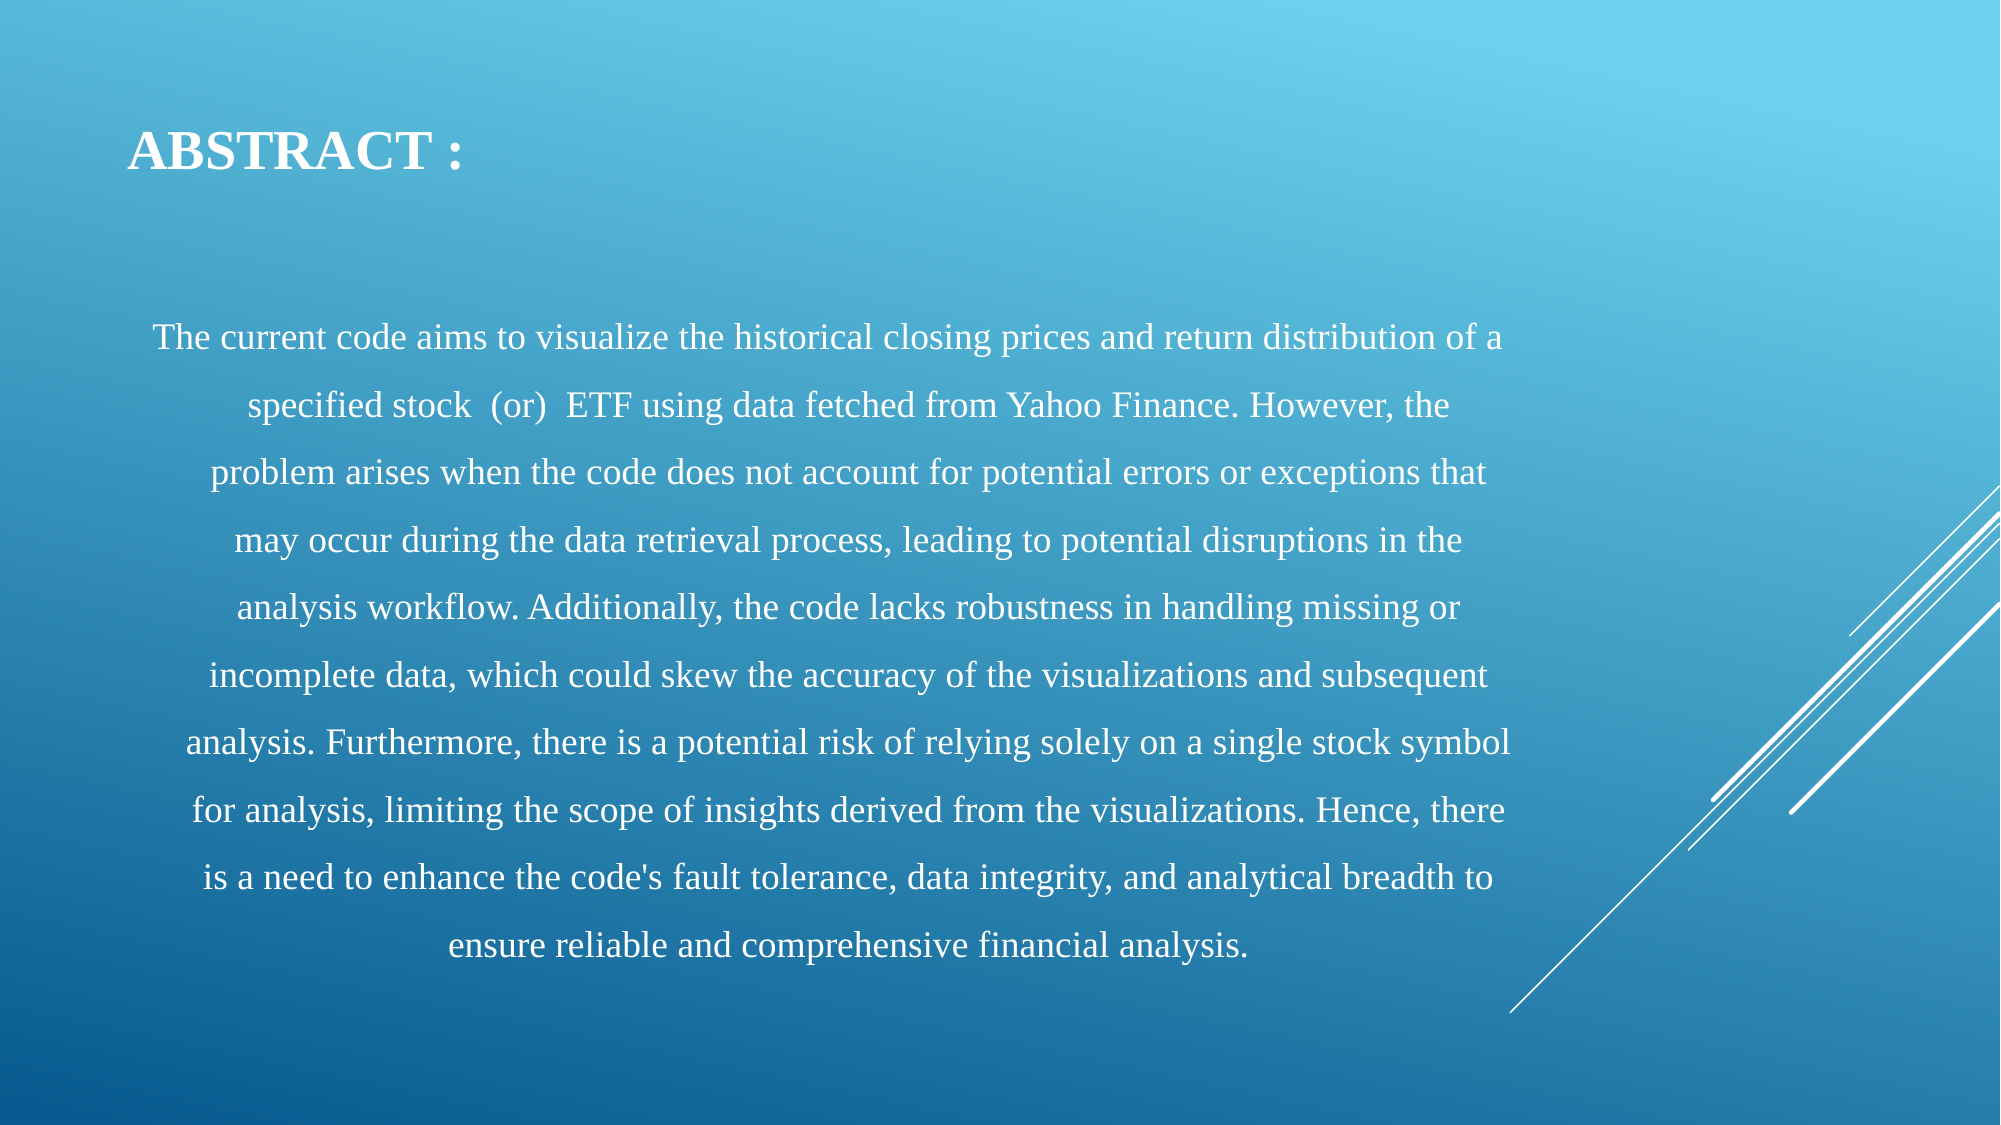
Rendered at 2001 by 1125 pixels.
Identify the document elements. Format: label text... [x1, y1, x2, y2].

list The current code aims to visualize the historical closing prices and return distribution of a specified stock (or) ETF using data fetched from Yahoo Finance. However, the problem arises when the code does not account for potential errors or exceptions that may occur during the data retrieval process, leading to potential disruptions in the analysis workflow. Additionally, the code lacks robustness in handling missing or incomplete data, which could skew the accuracy of the visualizations and subsequent analysis. Furthermore, there is a potential risk of relying solely on a single stock symbol for analysis, limiting the scope of insights derived from the visualizations. Hence, there is a need to enhance the code's fault tolerance, data integrity, and analytical breadth to ensure reliable and comprehensive financial analysis. [112, 237, 1531, 1038]
title ABSTRACT : [112, 105, 1513, 189]
